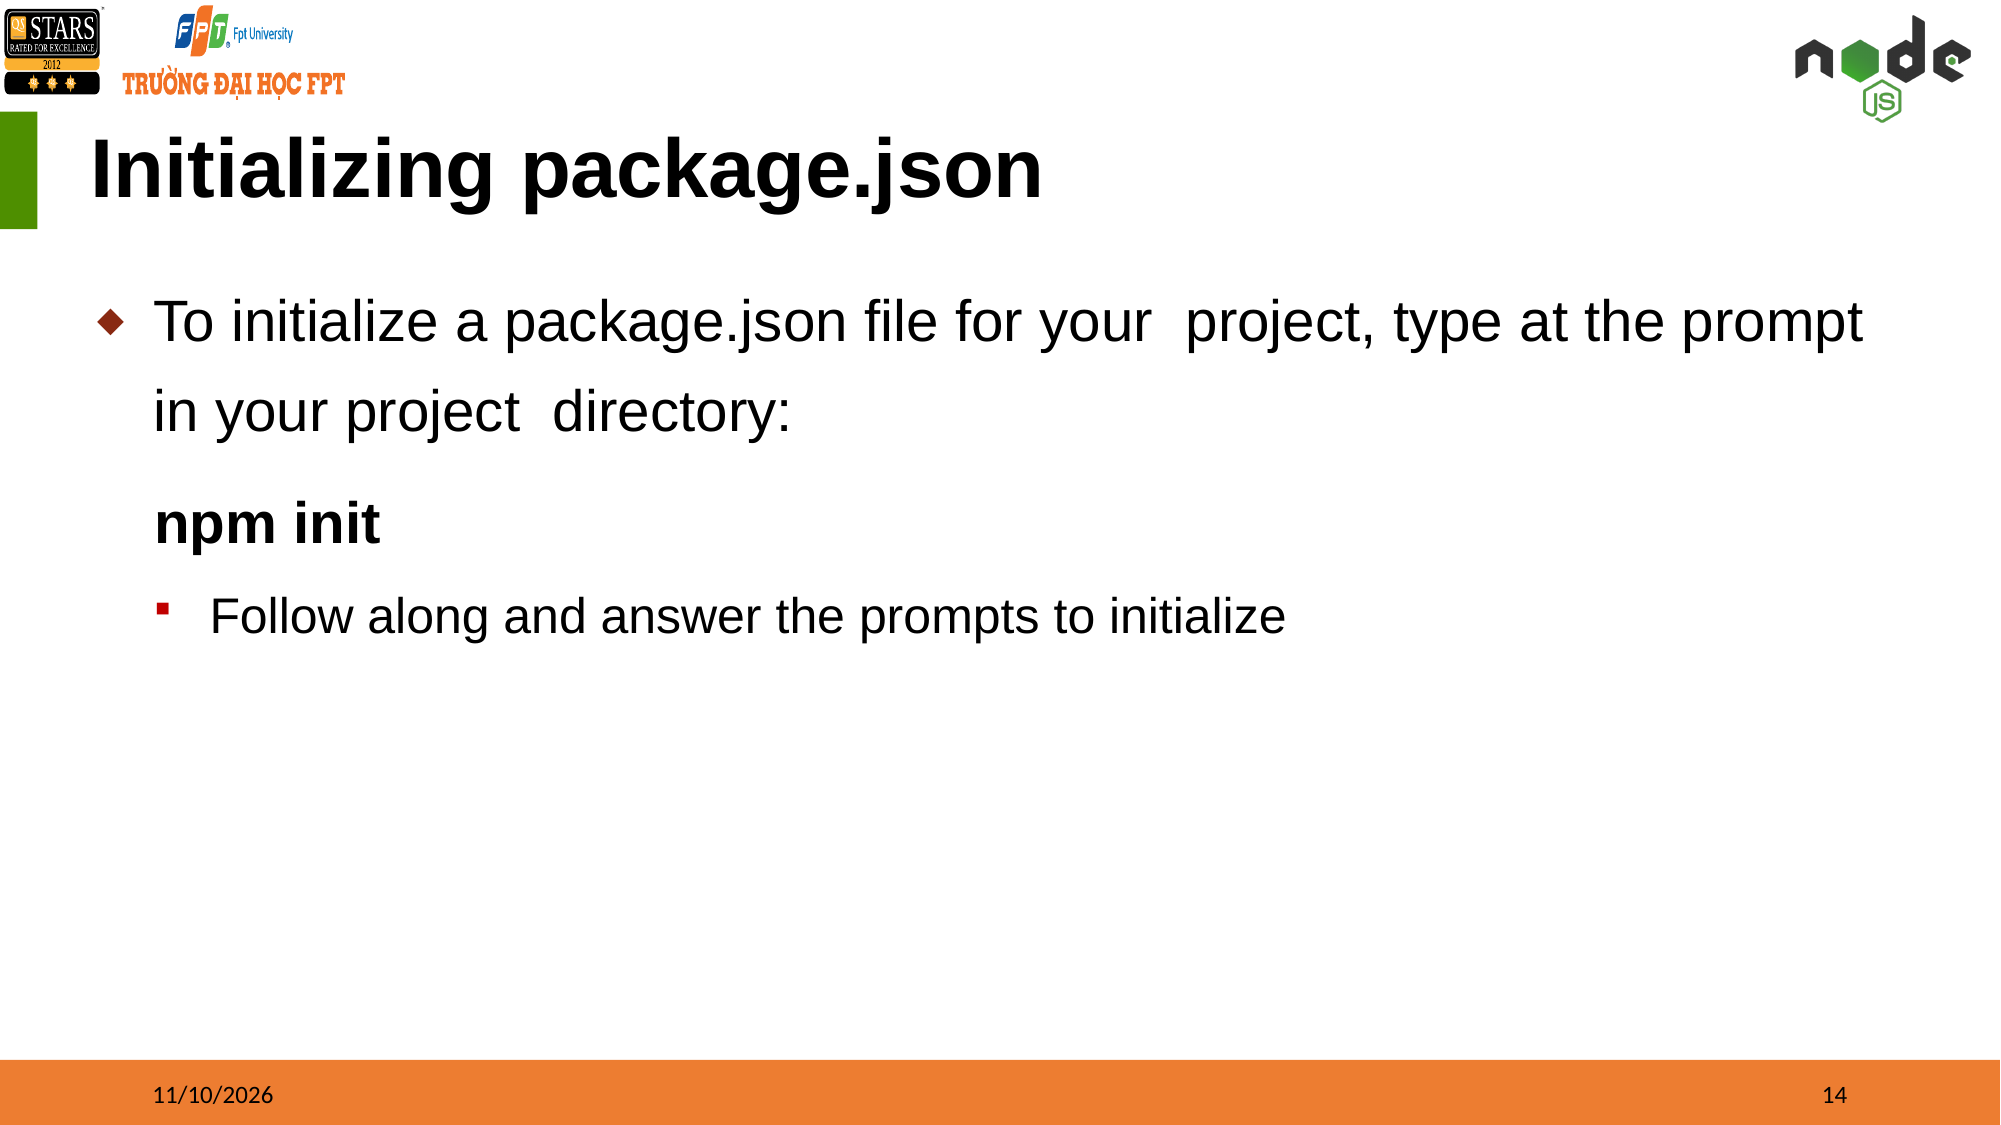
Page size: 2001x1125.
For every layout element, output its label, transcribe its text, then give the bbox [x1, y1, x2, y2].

picture [1766, 0, 2000, 157]
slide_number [137, 1063, 588, 1124]
slide_number 14 [1412, 1063, 1863, 1124]
title Initializing package.json [37, 111, 1978, 230]
list To initialize a package.json file for your project, type at the prompt in your project directory: npm init Follow along and answer the prompts to initialize [82, 254, 1916, 1014]
